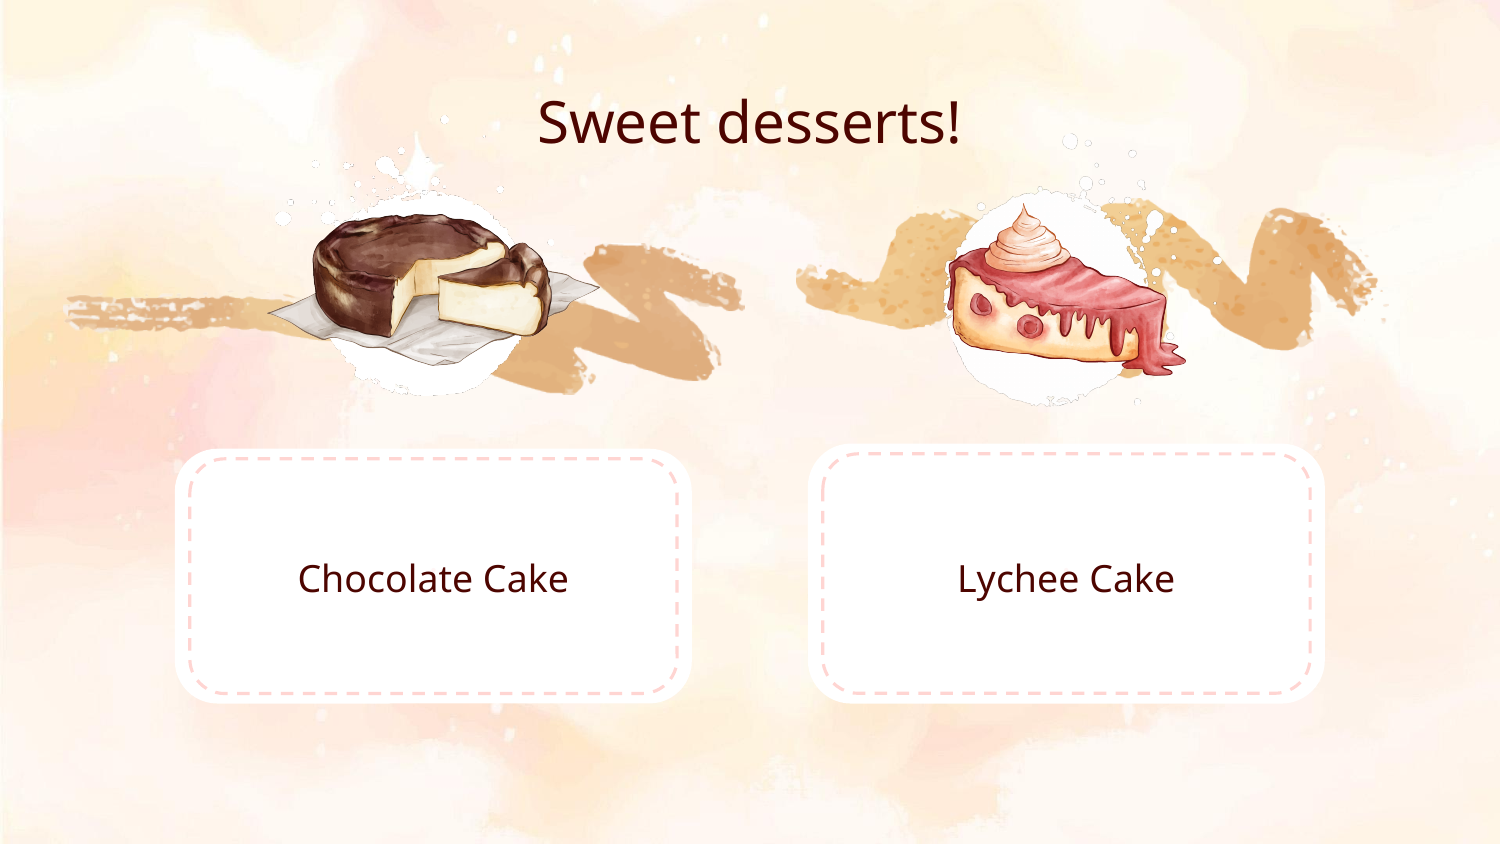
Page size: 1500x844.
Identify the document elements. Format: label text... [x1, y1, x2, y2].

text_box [174, 448, 693, 704]
picture [0, 0, 1500, 844]
title Sweet desserts! [116, 72, 1383, 167]
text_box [807, 443, 1326, 704]
